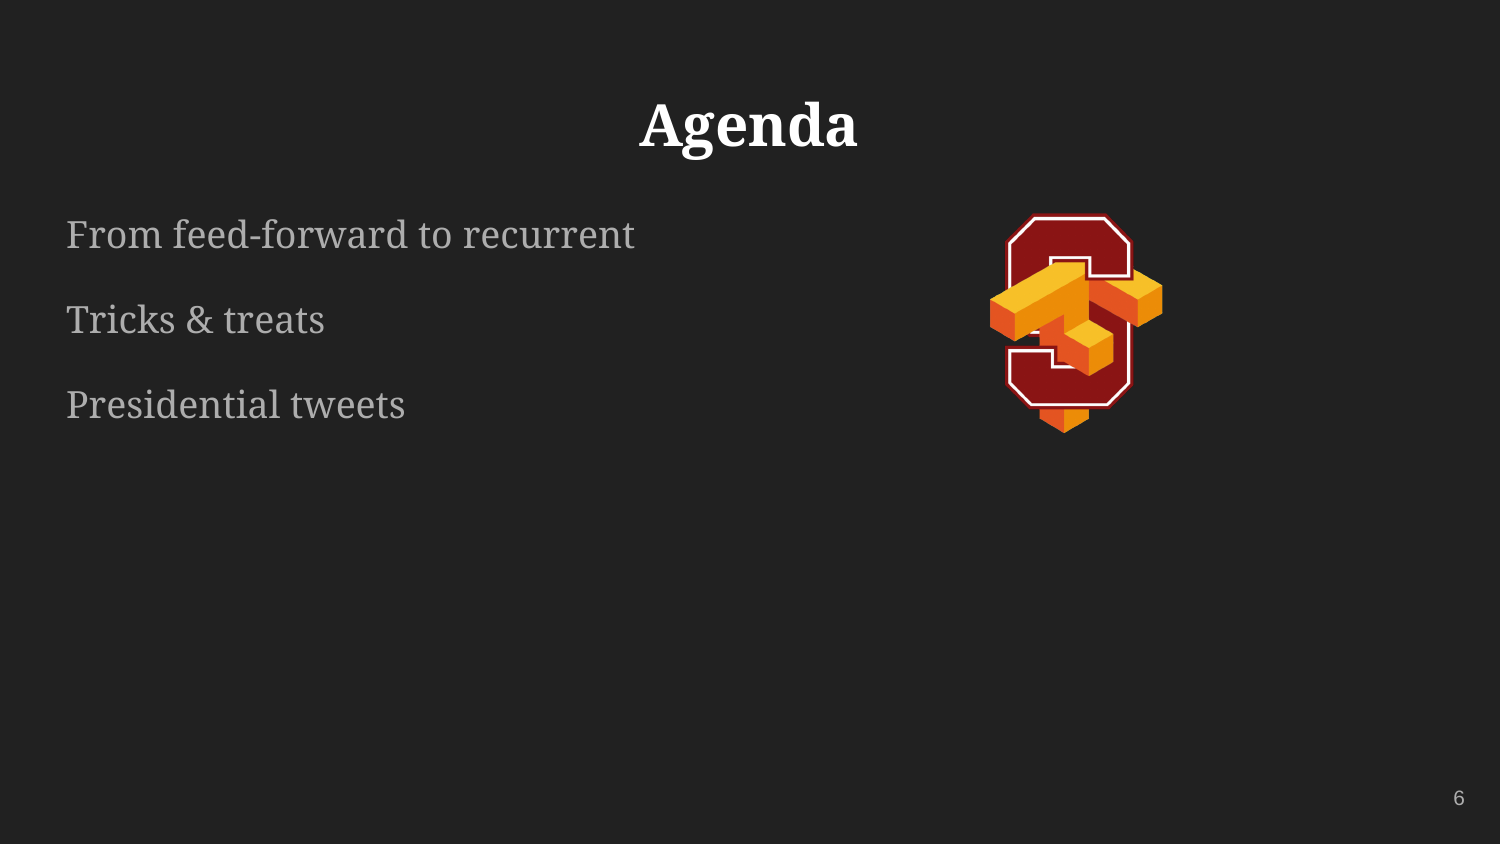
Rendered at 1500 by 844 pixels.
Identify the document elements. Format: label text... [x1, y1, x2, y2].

list From feed-forward to recurrent Tricks & treats Presidential tweets [51, 189, 1449, 750]
title Agenda [51, 72, 1449, 167]
picture [987, 213, 1163, 434]
slide_number ‹#› [1389, 764, 1480, 830]
